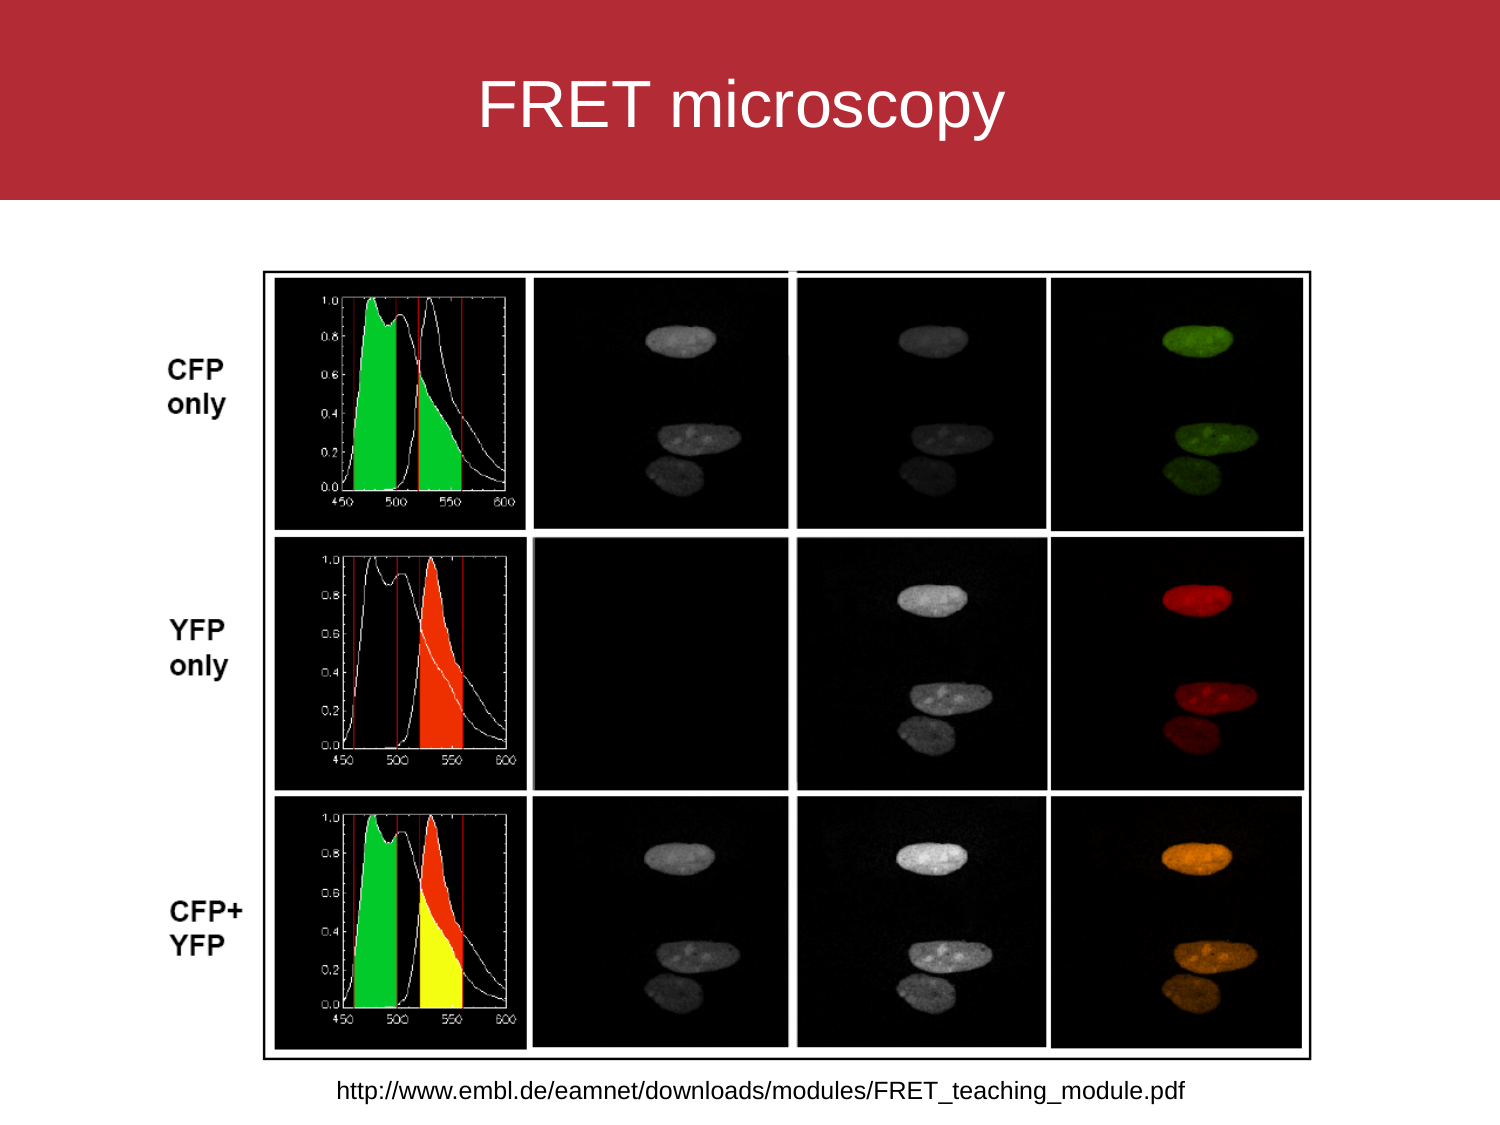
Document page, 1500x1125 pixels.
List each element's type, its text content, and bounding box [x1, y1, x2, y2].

picture [137, 270, 1328, 1072]
title FRET microscopy [112, 7, 1388, 195]
text_box http://www.embl.de/eamnet/downloads/modules/FRET_teaching_module.pdf [321, 1080, 1202, 1113]
